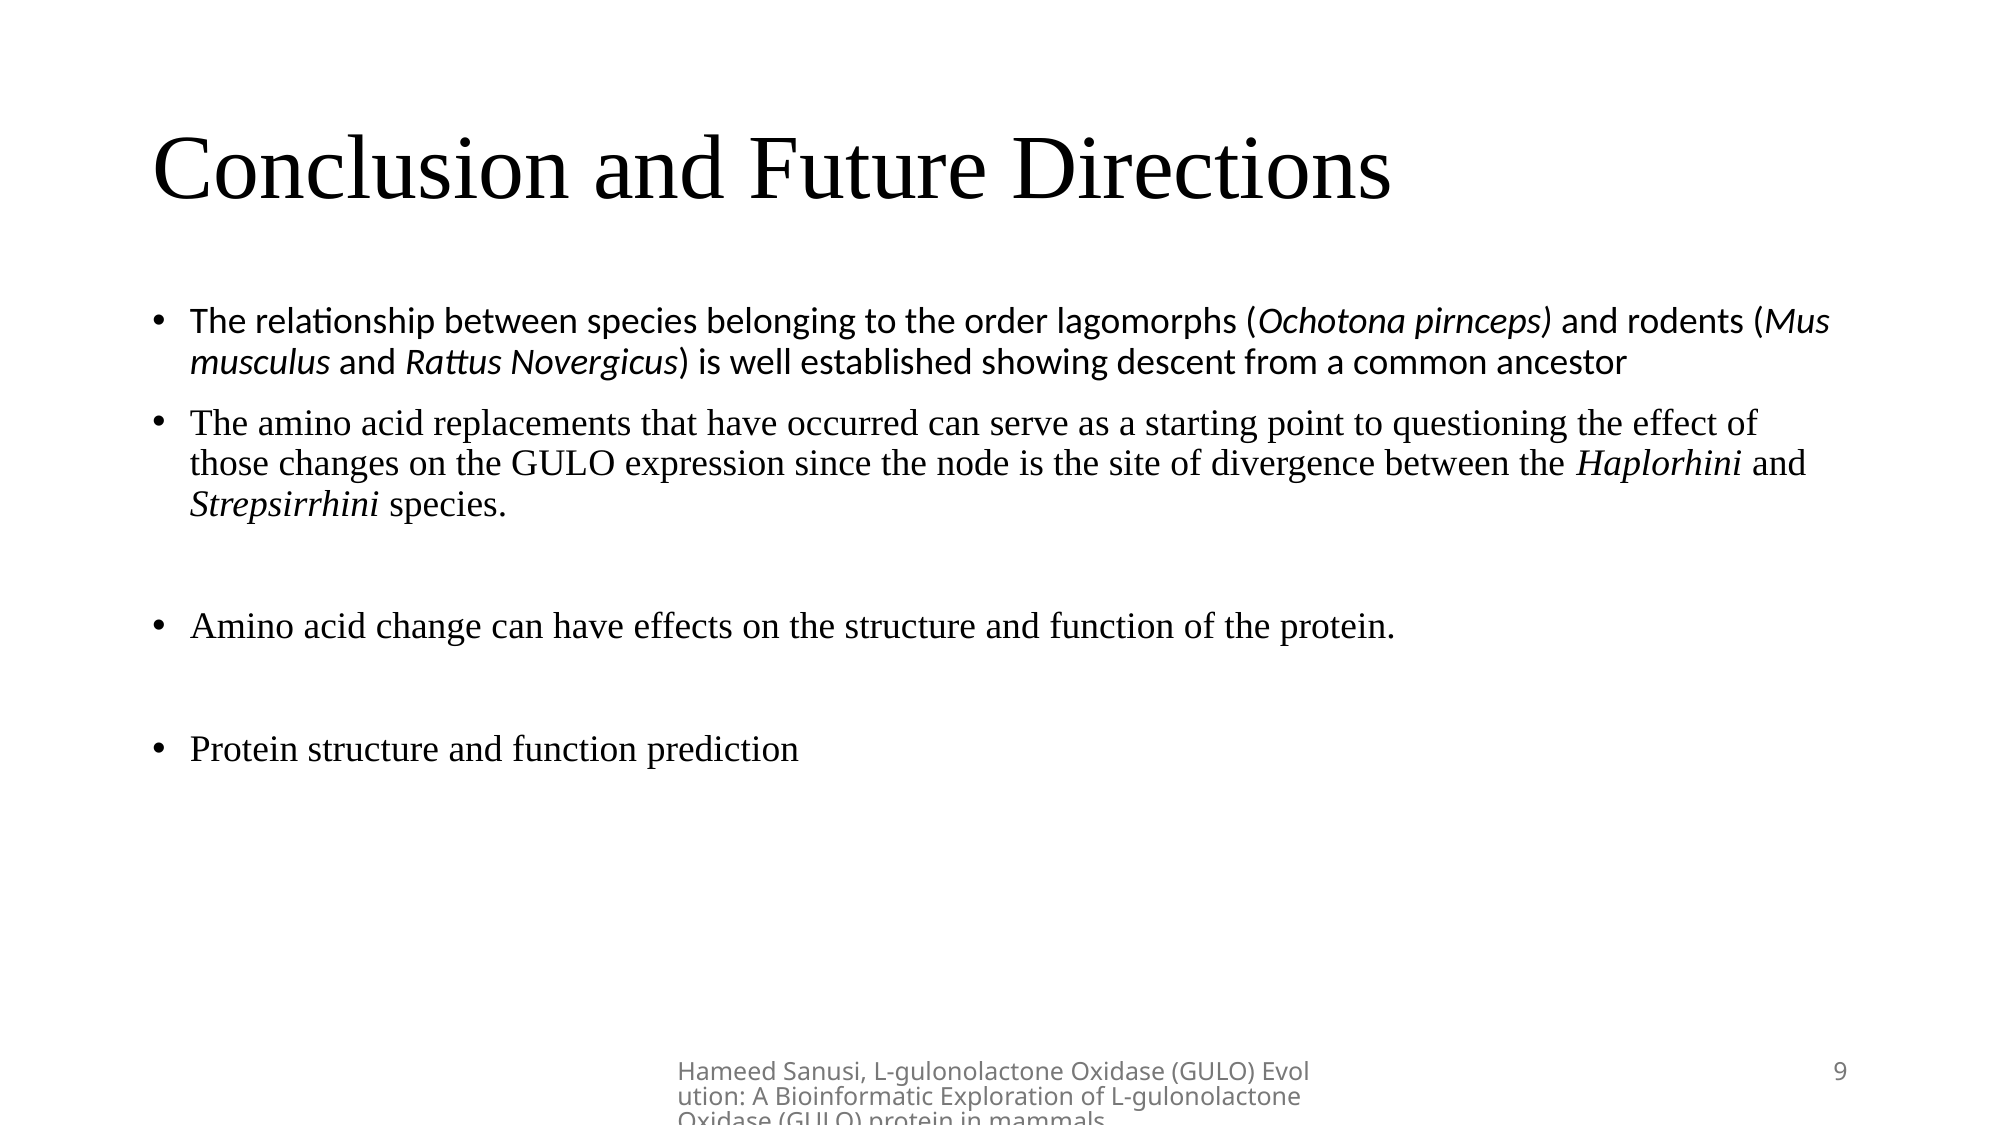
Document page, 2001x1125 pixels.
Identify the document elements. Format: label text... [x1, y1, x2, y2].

slide_number 9 [1412, 1042, 1863, 1103]
title Conclusion and Future Directions [137, 59, 1863, 278]
footer Hameed Sanusi, L-gulonolactone Oxidase (GULO) Evolution: A Bioinformatic Exploration of L-gulonolactone Oxidase (GULO) protein in mammals [662, 1042, 1338, 1103]
list The relationship between species belonging to the order lagomorphs (Ochotona pirnceps) and rodents (Mus musculus and Rattus Novergicus) is well established showing descent from a common ancestor The amino acid replacements that have occurred can serve as a starting point to questioning the effect of those changes on the GULO expression since the node is the site of divergence between the Haplorhini and Strepsirrhini species. Amino acid change can have effects on the structure and function of the protein. Protein structure and function prediction [137, 293, 1863, 1008]
